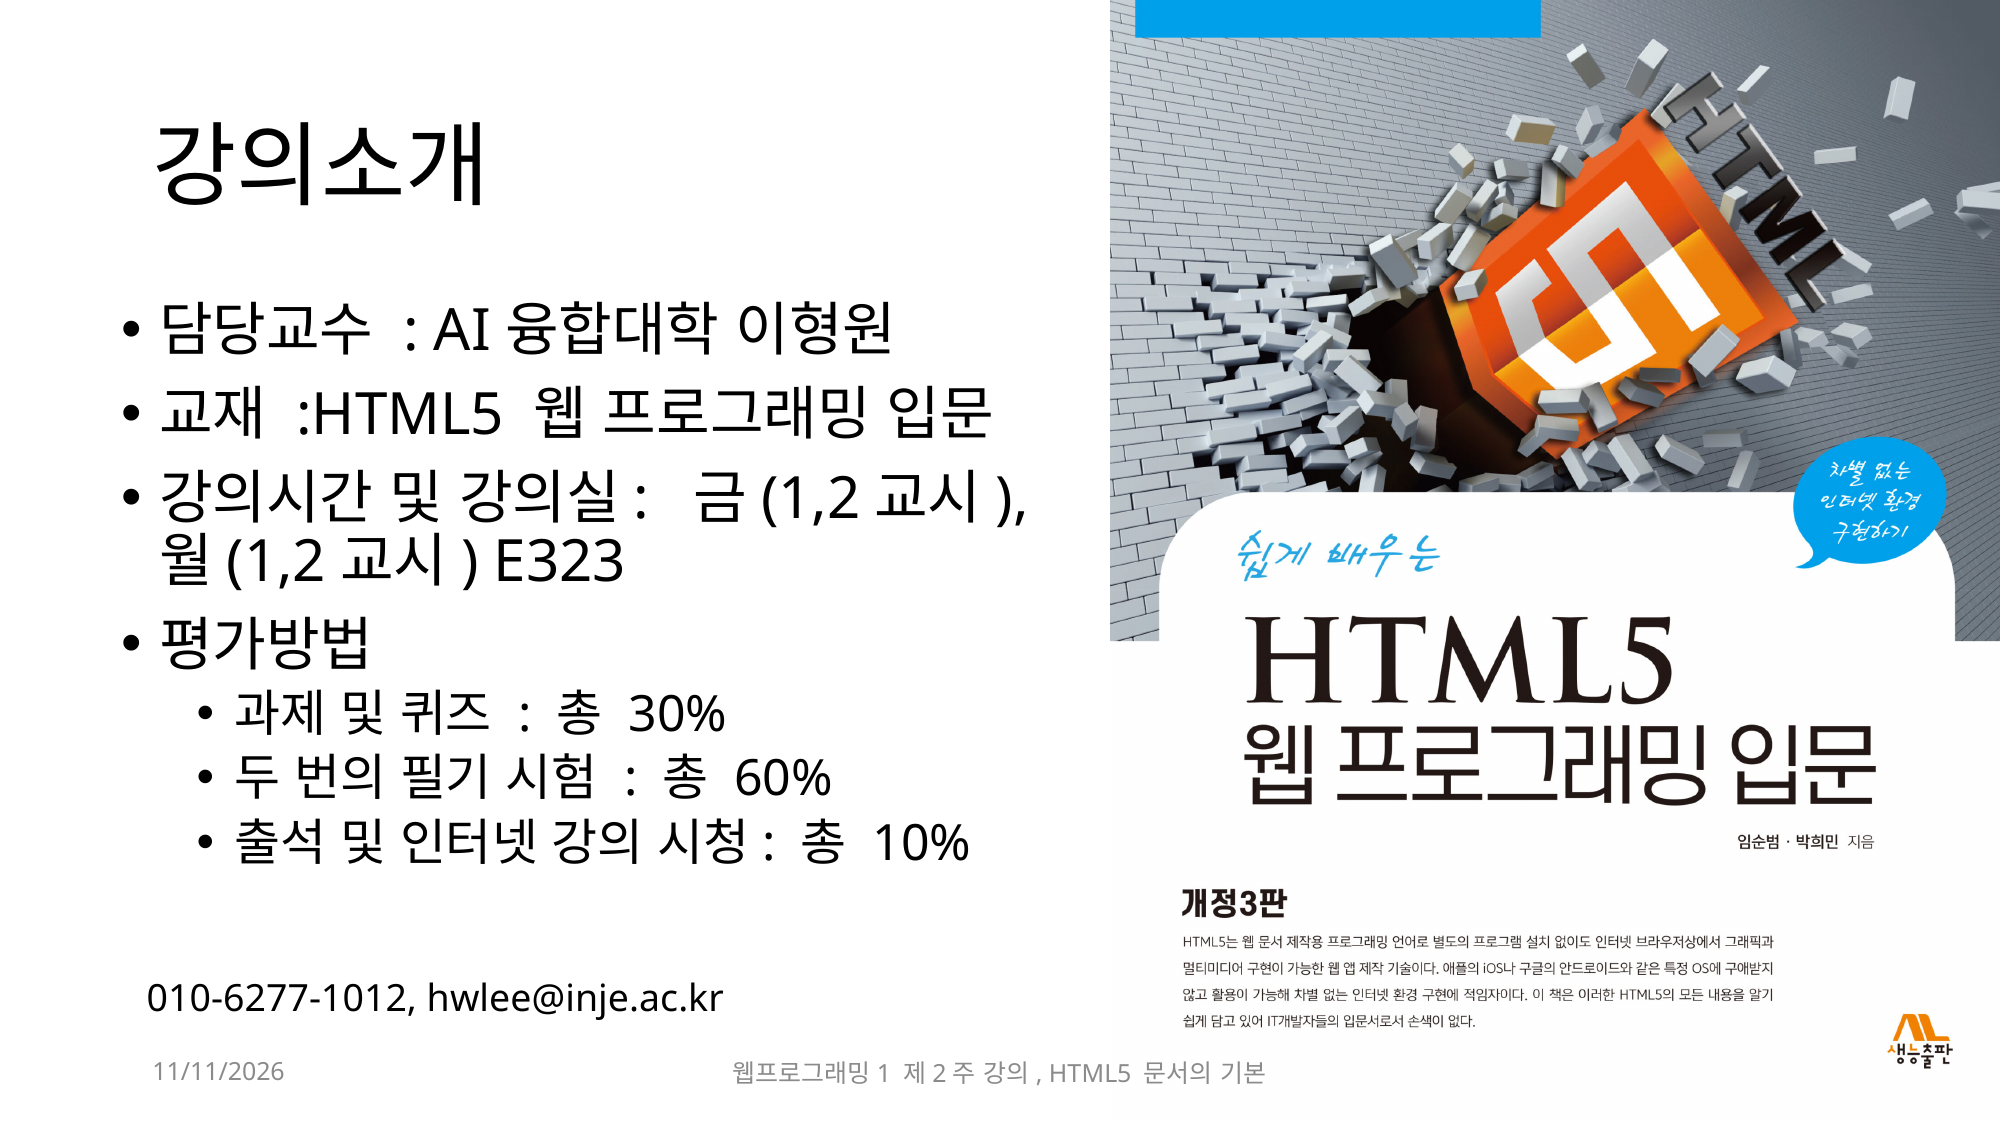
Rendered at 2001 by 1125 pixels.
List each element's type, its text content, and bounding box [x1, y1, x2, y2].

text_box 010-6277-1012, hwlee@inje.ac.kr [131, 966, 739, 1027]
picture [1110, 0, 2000, 1125]
list 담당교수 : AI융합대학 이형원 교재 :HTML5 웹 프로그래밍 입문 강의시간 및 강의실: 금(1,2교시), 월(1,2교시) E323 평가방법 과제 및 퀴즈 : 총 30% 두 번의 필기 시험 : 총 60% 출석 및 인터넷 강의 시청: 총 10% [106, 292, 1096, 1027]
title 강의소개 [137, 59, 1110, 278]
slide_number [137, 1042, 588, 1103]
footer 웹프로그래밍1 제2주 강의, HTML5 문서의 기본 [662, 1042, 1110, 1103]
